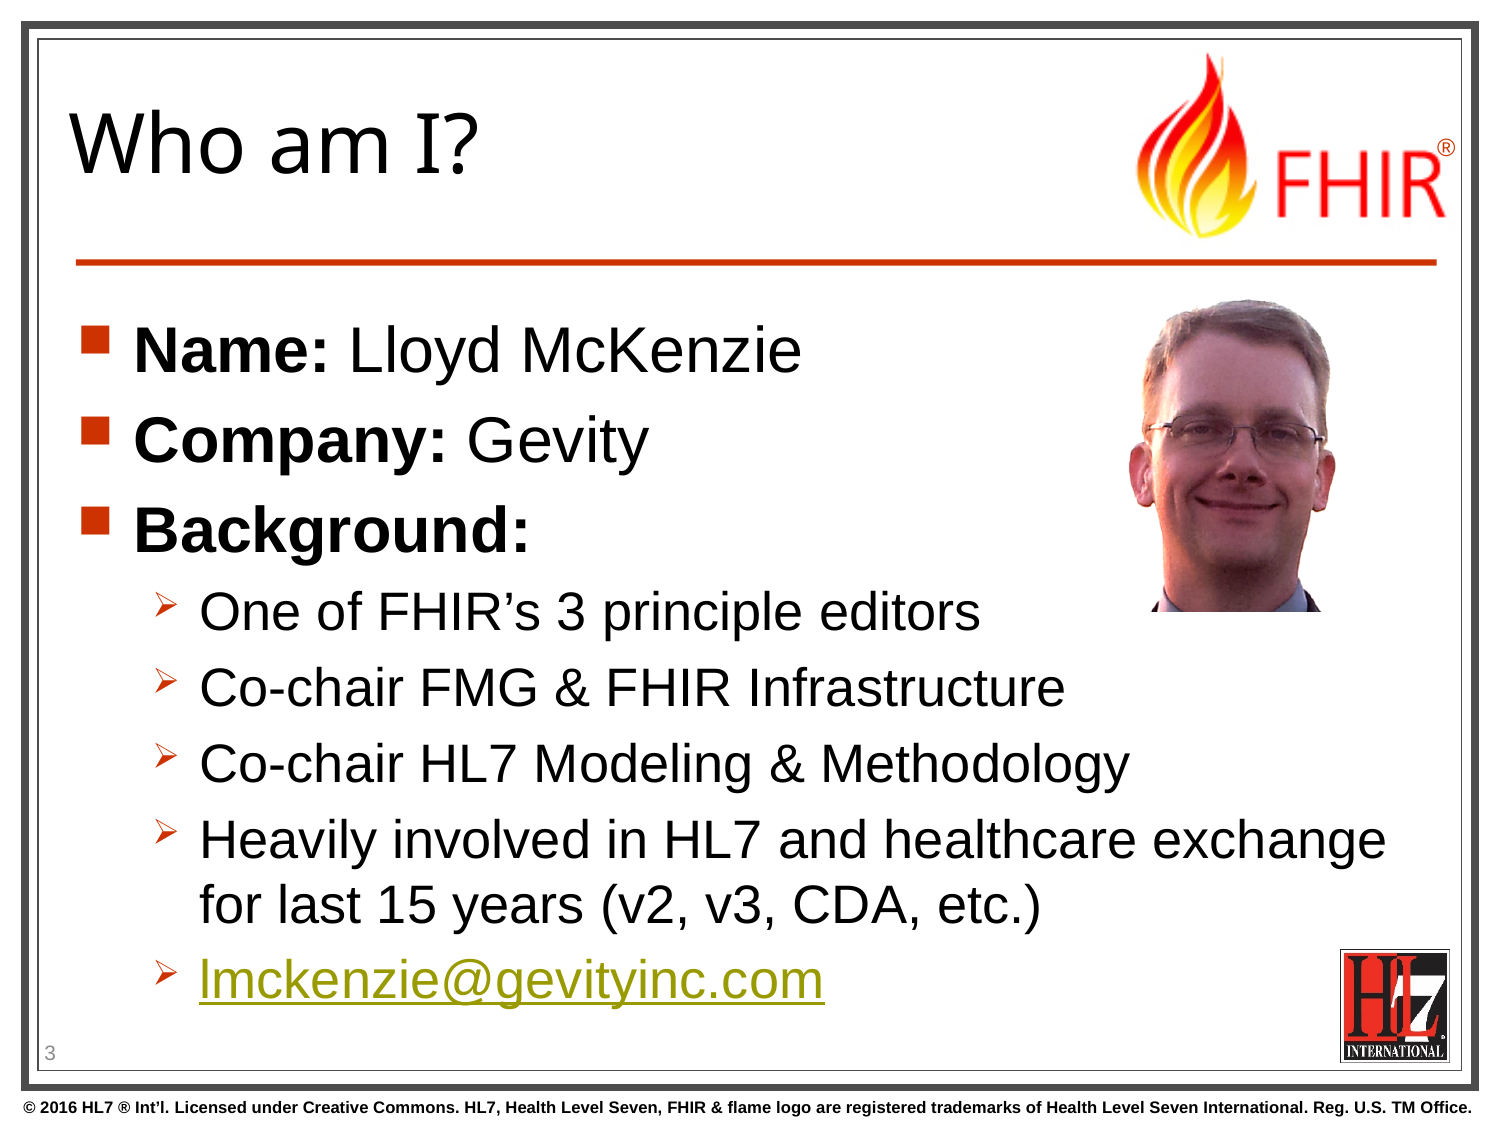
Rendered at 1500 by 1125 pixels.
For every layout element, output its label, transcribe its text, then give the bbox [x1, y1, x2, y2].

slide_number 3 [29, 1034, 148, 1071]
picture [1124, 42, 1458, 249]
picture [1340, 949, 1450, 1063]
list Name: Lloyd McKenzie Company: Gevity Background: One of FHIR’s 3 principle editors Co-chair FMG & FHIR Infrastructure Co-chair HL7 Modeling & Methodology Heavily involved in HL7 and healthcare exchange for last 15 years (v2, v3, CDA, etc.) lmckenzie@gevityinc.com [62, 299, 1438, 1059]
picture [1127, 290, 1500, 612]
title Who am I? [53, 54, 1128, 244]
